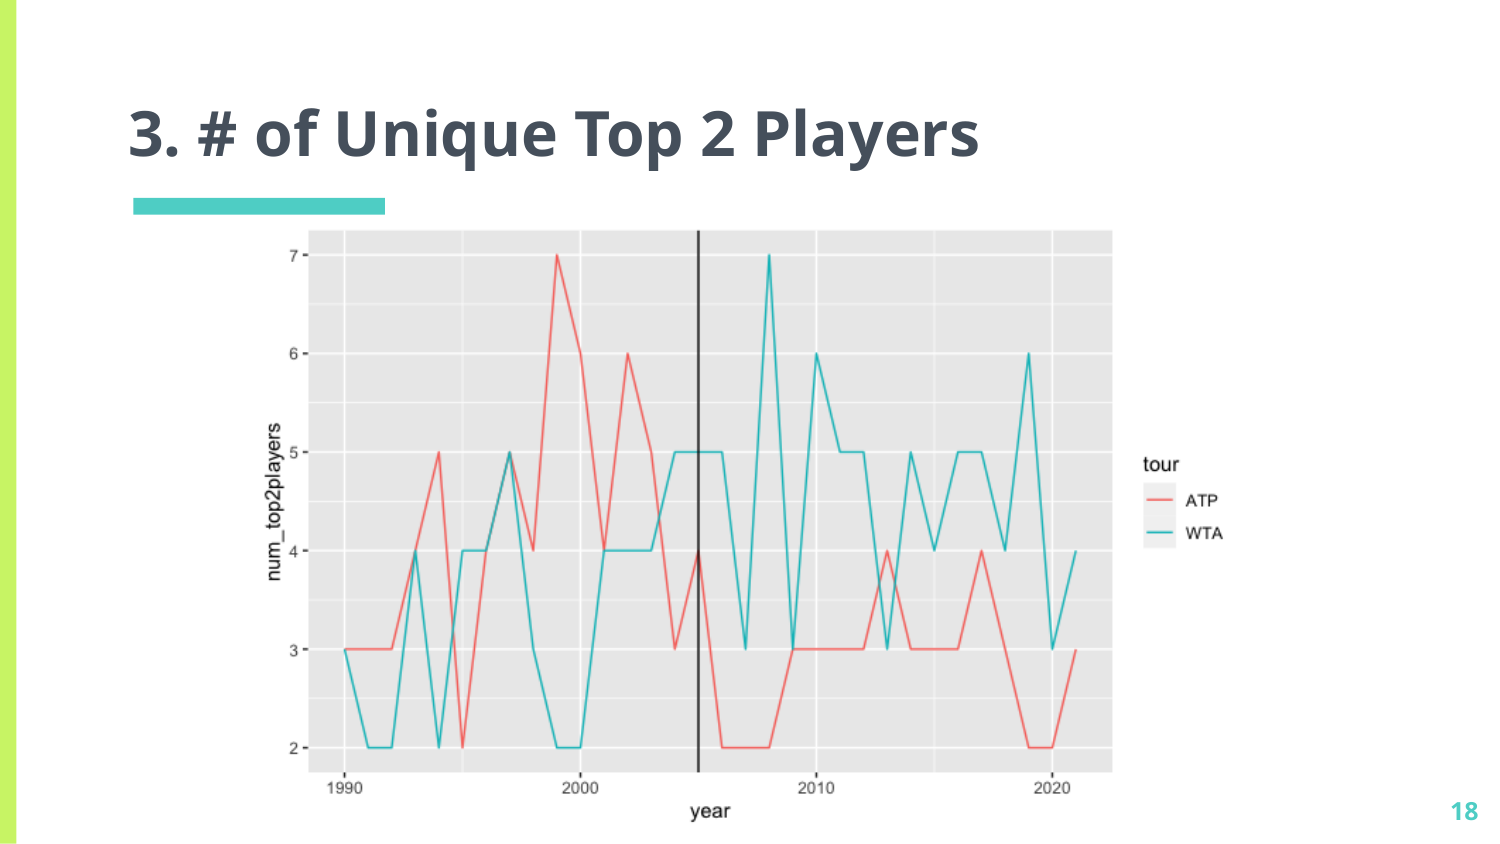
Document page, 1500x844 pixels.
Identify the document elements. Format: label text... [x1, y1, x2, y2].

title 3. # of Unique Top 2 Players [113, 24, 1387, 184]
slide_number ‹#› [1403, 780, 1494, 832]
picture [255, 221, 1245, 832]
